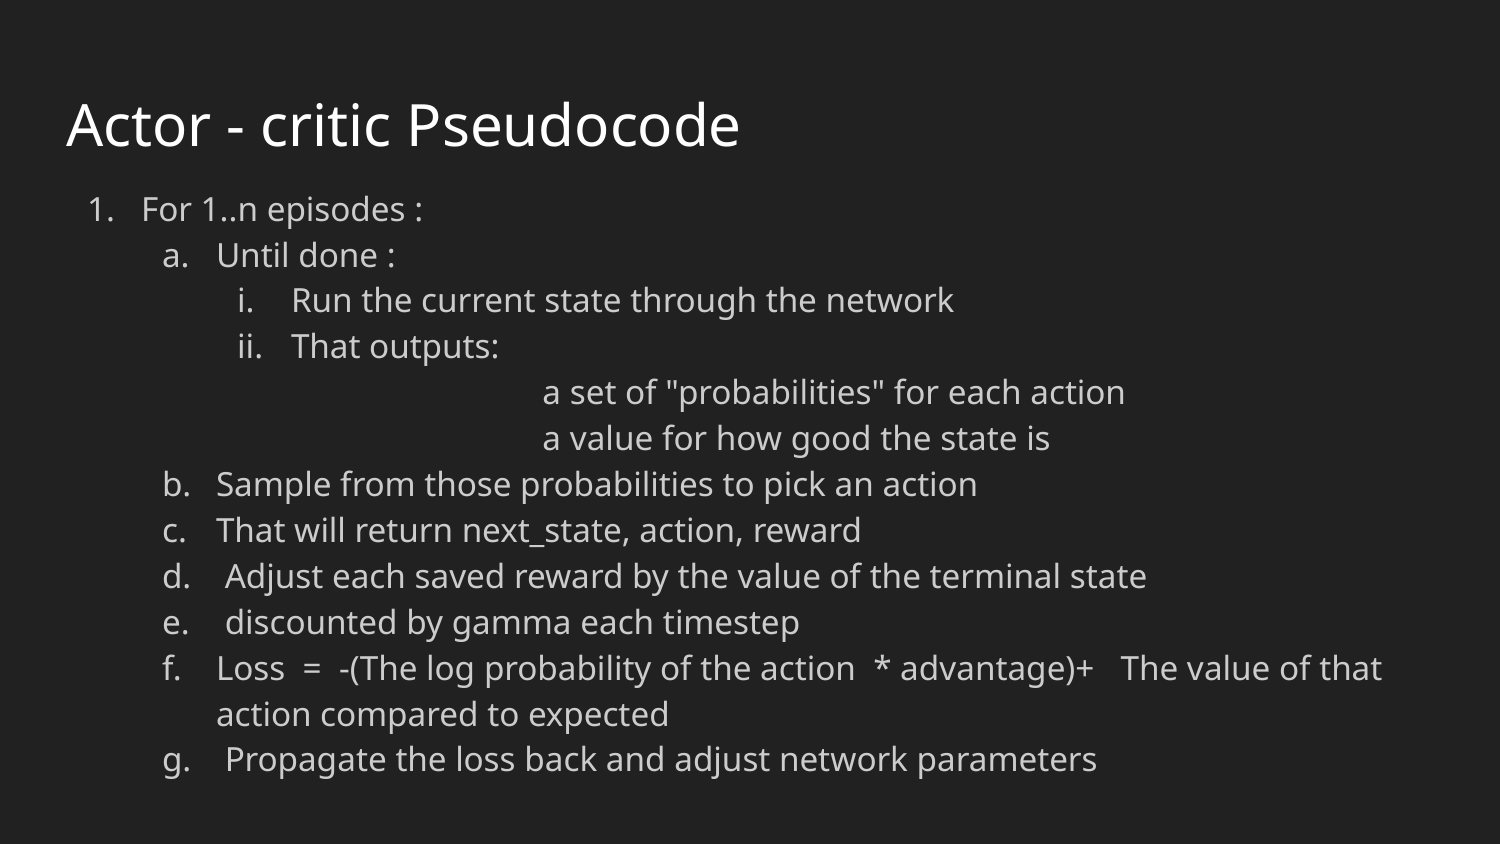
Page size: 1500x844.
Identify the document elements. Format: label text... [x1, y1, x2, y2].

title Actor - critic Pseudocode [51, 72, 1449, 166]
list For 1..n episodes : Until done : Run the current state through the network That outputs: a set of "probabilities" for each action a value for how good the state is Sample from those probabilities to pick an action That will return next_state, action, reward Adjust each saved reward by the value of the terminal state discounted by gamma each timestep Loss = -(The log probability of the action * advantage)+ The value of that action compared to expected Propagate the loss back and adjust network parameters [51, 166, 1449, 843]
